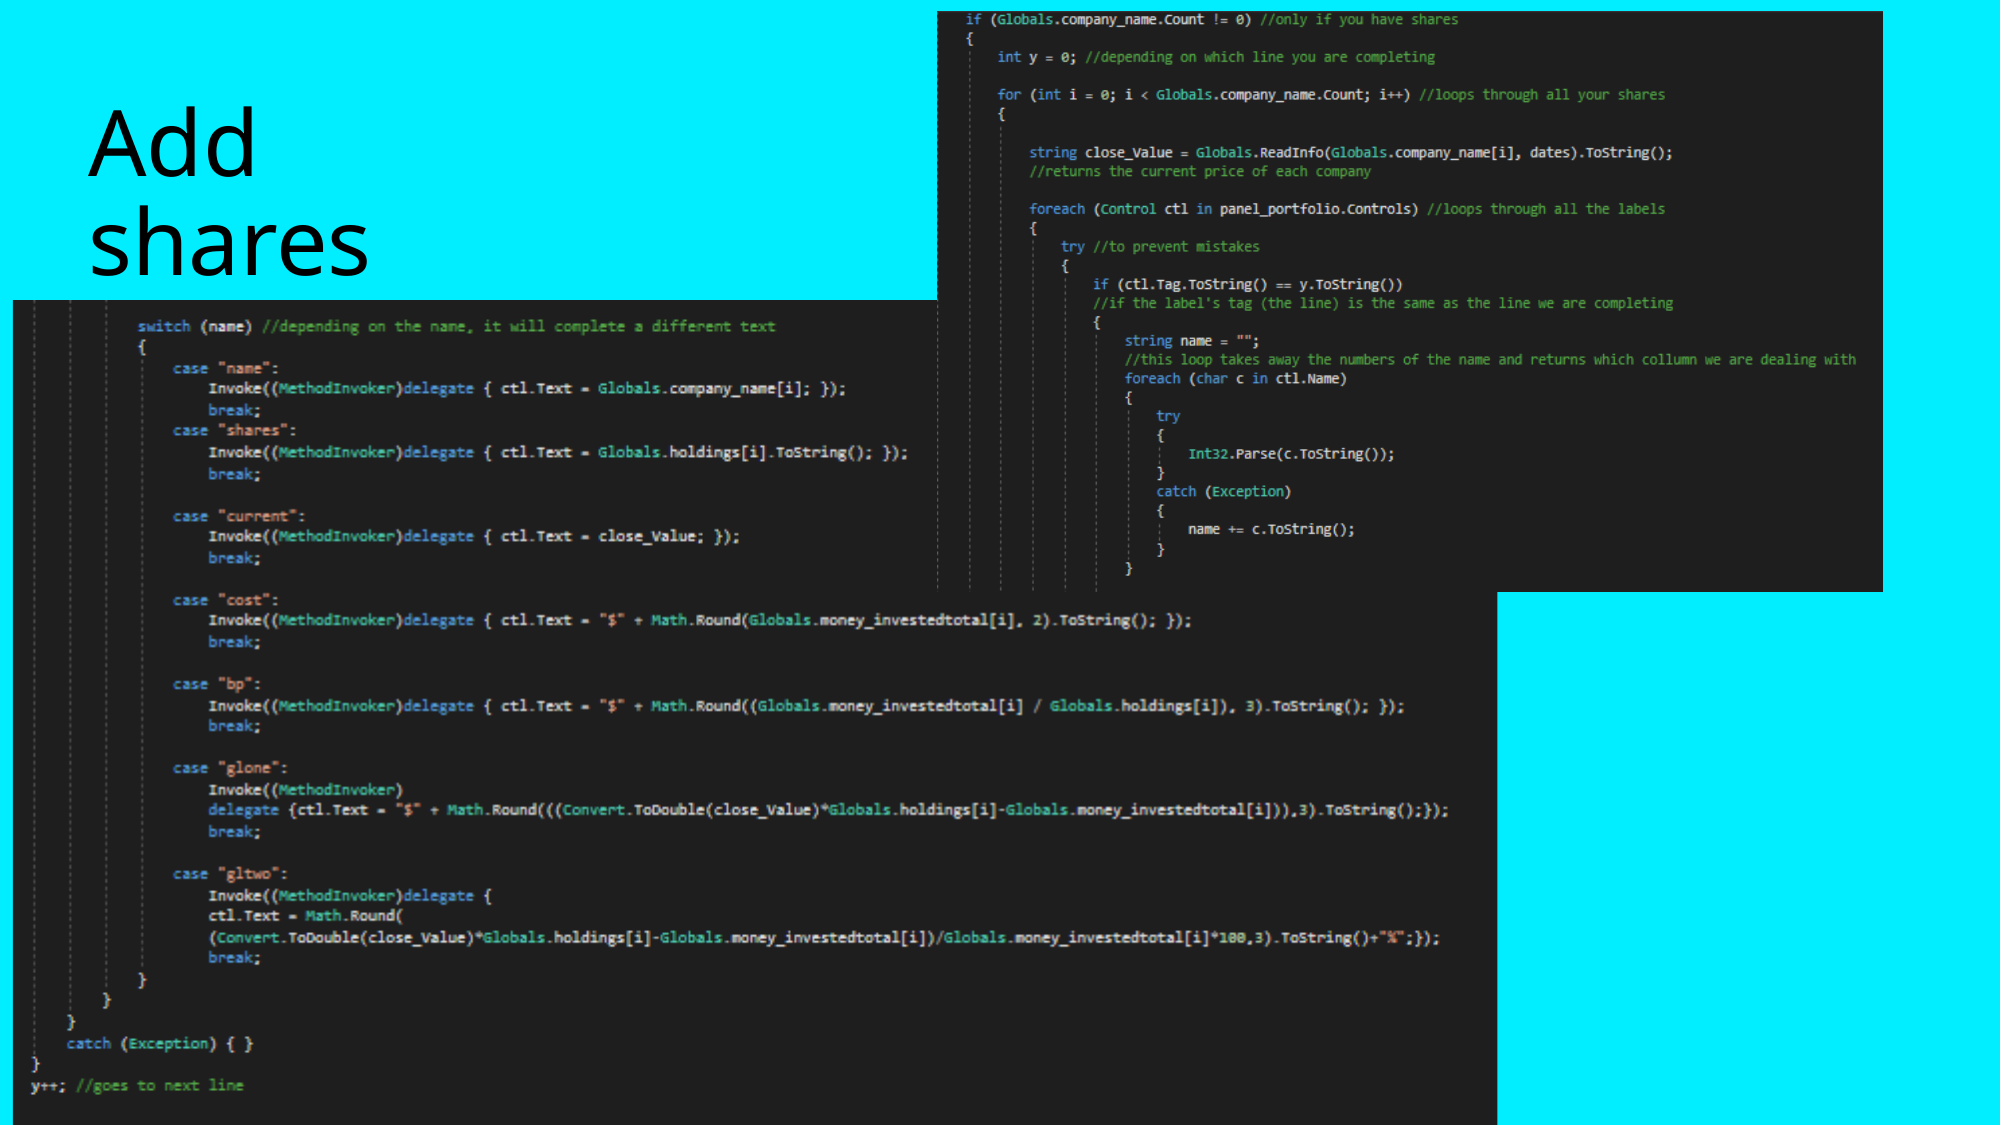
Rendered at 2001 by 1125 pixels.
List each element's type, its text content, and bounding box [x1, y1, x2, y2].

title Add shares [68, 76, 559, 203]
picture [12, 0, 1883, 1125]
